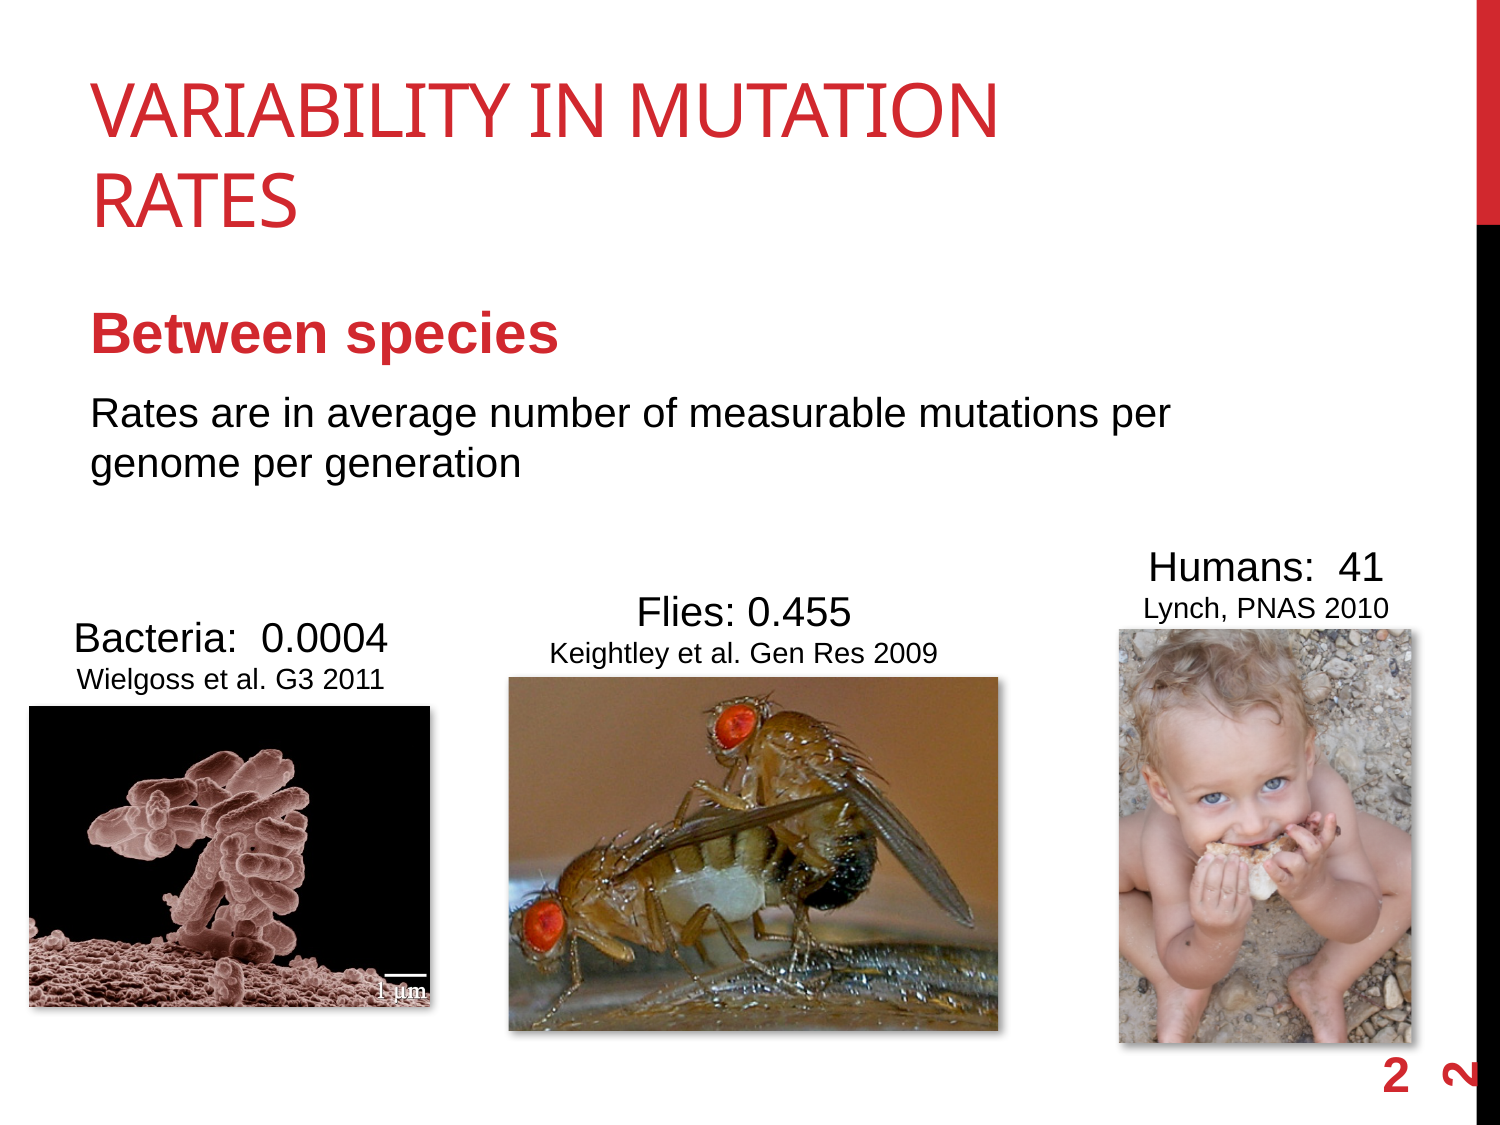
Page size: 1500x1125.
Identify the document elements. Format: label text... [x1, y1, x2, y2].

title Variability in mutation rates [75, 25, 1025, 250]
picture [507, 677, 999, 1031]
picture [28, 706, 430, 1008]
text_box 2 [1074, 1042, 1425, 1103]
text_box Flies: 0.455 Keightley et al. Gen Res 2009 [466, 527, 1022, 677]
slide_number 2 [1427, 887, 1488, 1104]
picture [1118, 628, 1412, 1043]
list Between species Rates are in average number of measurable mutations per genome per generation [75, 287, 1325, 1005]
text_box Bacteria: 0.0004 Wielgoss et al. G3 2011 [31, 603, 431, 703]
text_box Humans: 41 Lynch, PNAS 2010 [1021, 532, 1500, 633]
